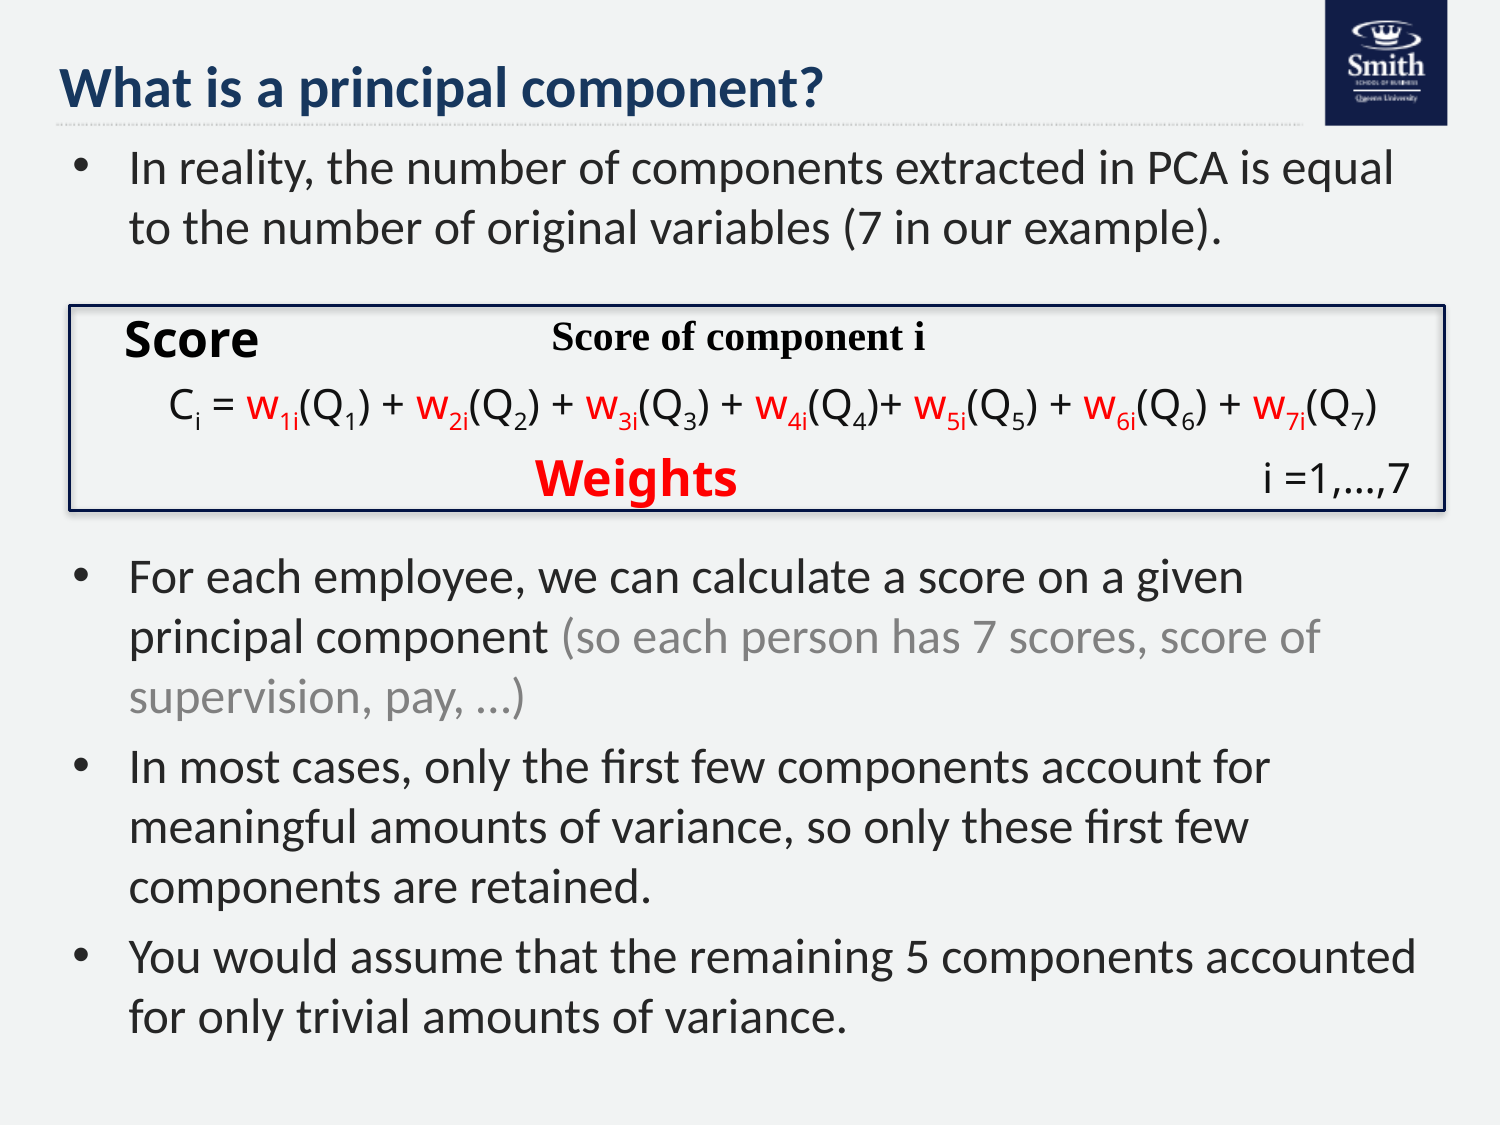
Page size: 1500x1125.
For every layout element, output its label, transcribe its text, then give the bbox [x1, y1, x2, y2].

title What is a principal component? [44, 31, 1276, 138]
list In reality, the number of components extracted in PCA is equal to the number of original variables (7 in our example). For each employee, we can calculate a score on a given principal component (so each person has 7 scores, score of supervision, pay, …) In most cases, only the first few components account for meaningful amounts of variance, so only these first few components are retained. You would assume that the remaining 5 components accounted for only trivial amounts of variance. [57, 126, 1443, 1088]
text_box i =1,…,7 [1247, 444, 1443, 510]
text_box Weights [521, 439, 754, 514]
text_box Score of component i [536, 300, 952, 366]
text_box Ci = w1i(Q1) + w2i(Q2) + w3i(Q3) + w4i(Q4)+ w5i(Q5) + w6i(Q6) + w7i(Q7) [153, 370, 1468, 443]
text_box Score [110, 299, 275, 375]
